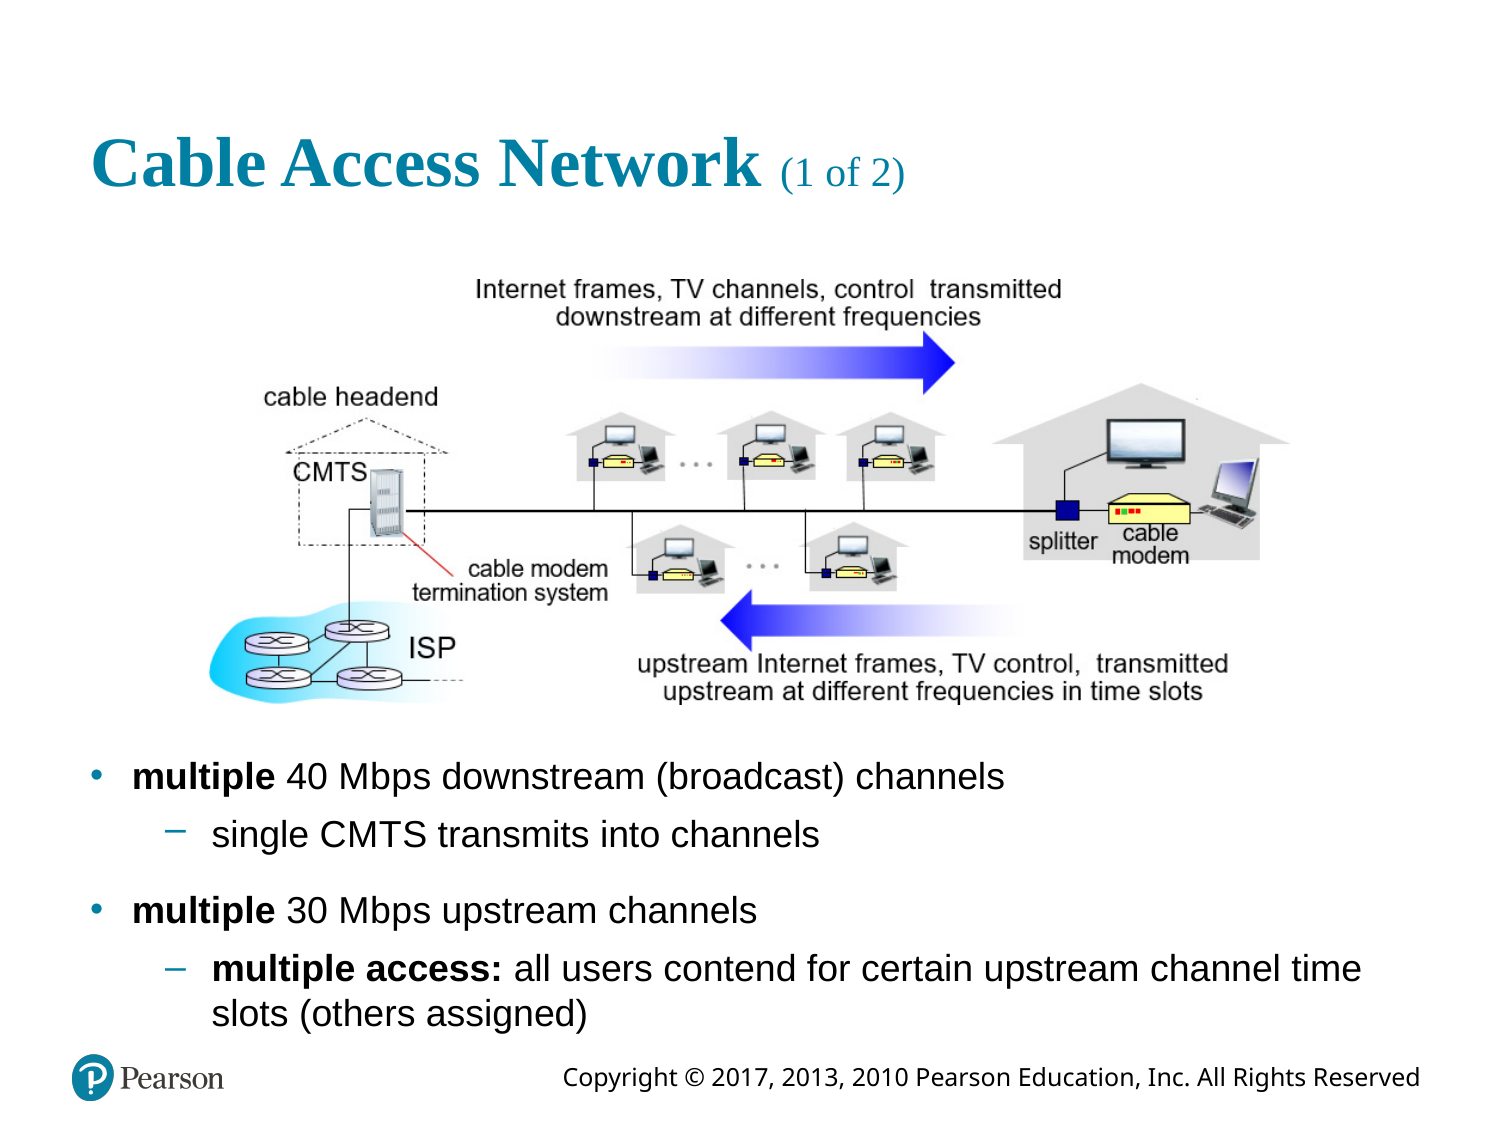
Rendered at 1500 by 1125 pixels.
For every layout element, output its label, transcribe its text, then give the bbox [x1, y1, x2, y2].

picture [80, 1063, 106, 1088]
picture [209, 279, 1291, 705]
title Cable Access Network (1 of 2) [75, 35, 1425, 216]
picture [98, 1054, 224, 1101]
list multiple 40 M b p s downstream (broadcast) channels single C M T S transmits into channels multiple 30 M b p s upstream channels multiple access: all users contend for certain upstream channel time slots (others assigned) [75, 737, 1425, 1041]
picture [72, 1054, 88, 1070]
picture [72, 1087, 83, 1101]
